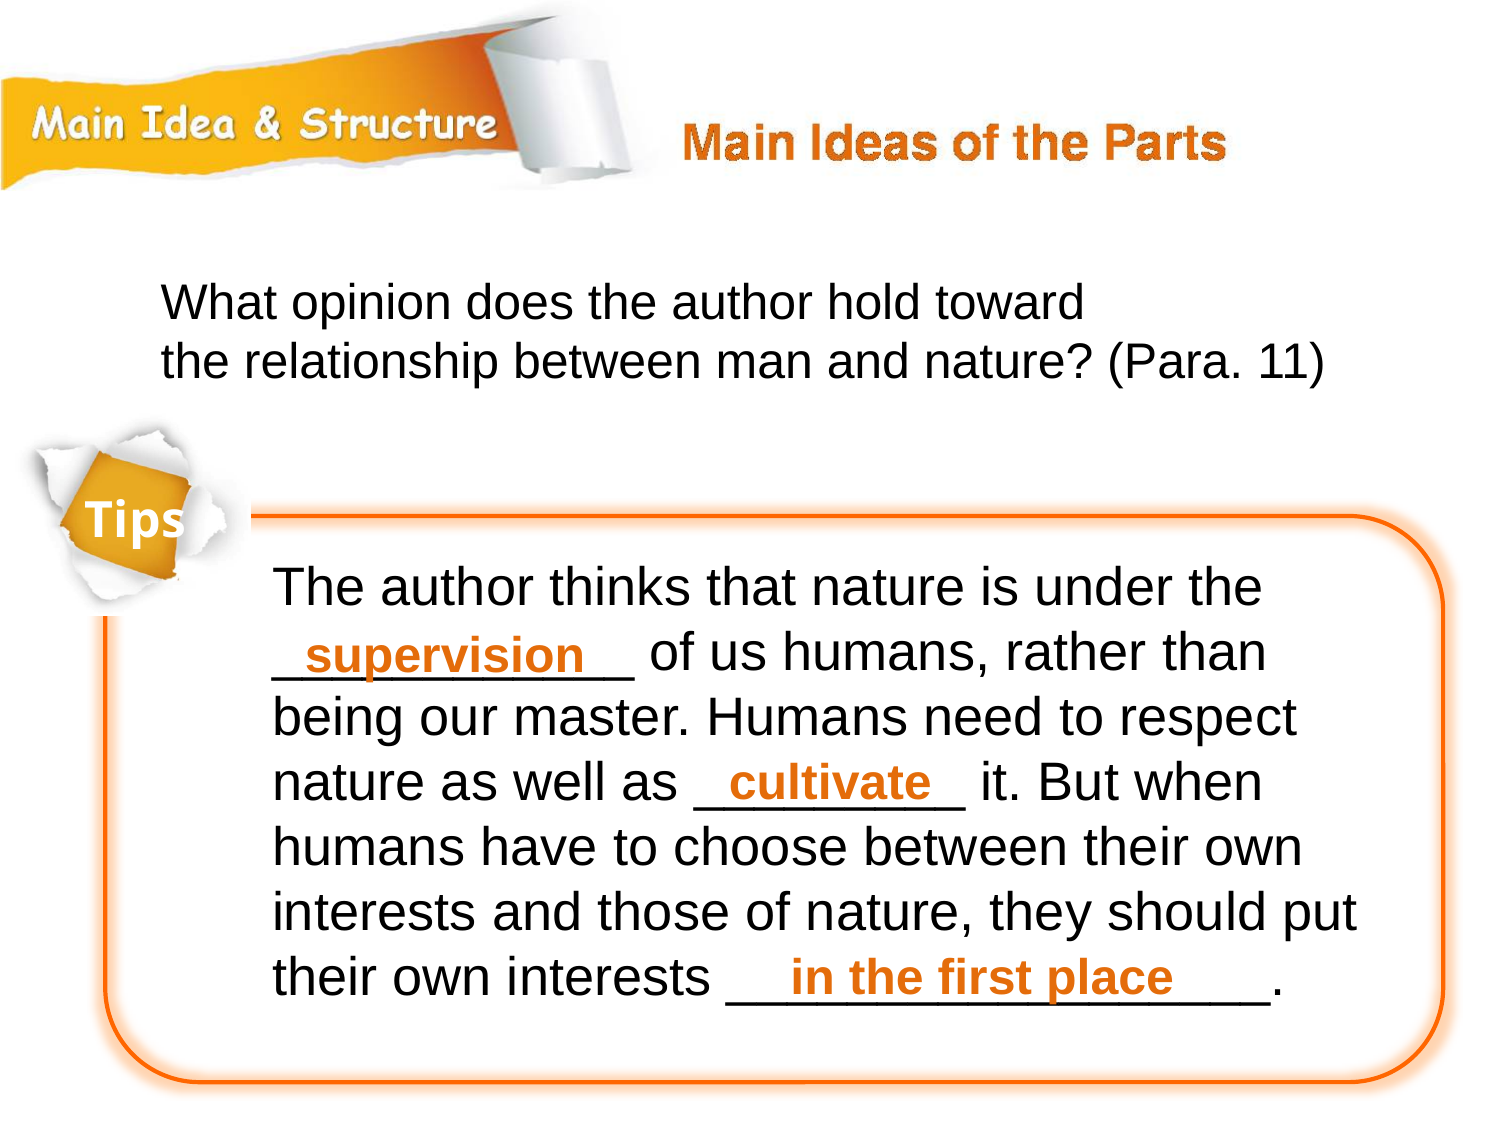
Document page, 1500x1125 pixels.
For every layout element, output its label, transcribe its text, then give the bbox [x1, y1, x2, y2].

picture [0, 0, 1325, 192]
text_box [11, 396, 1444, 1083]
text_box What opinion does the author hold toward the relationship between man and nature? (Para. 11) [145, 264, 1353, 395]
